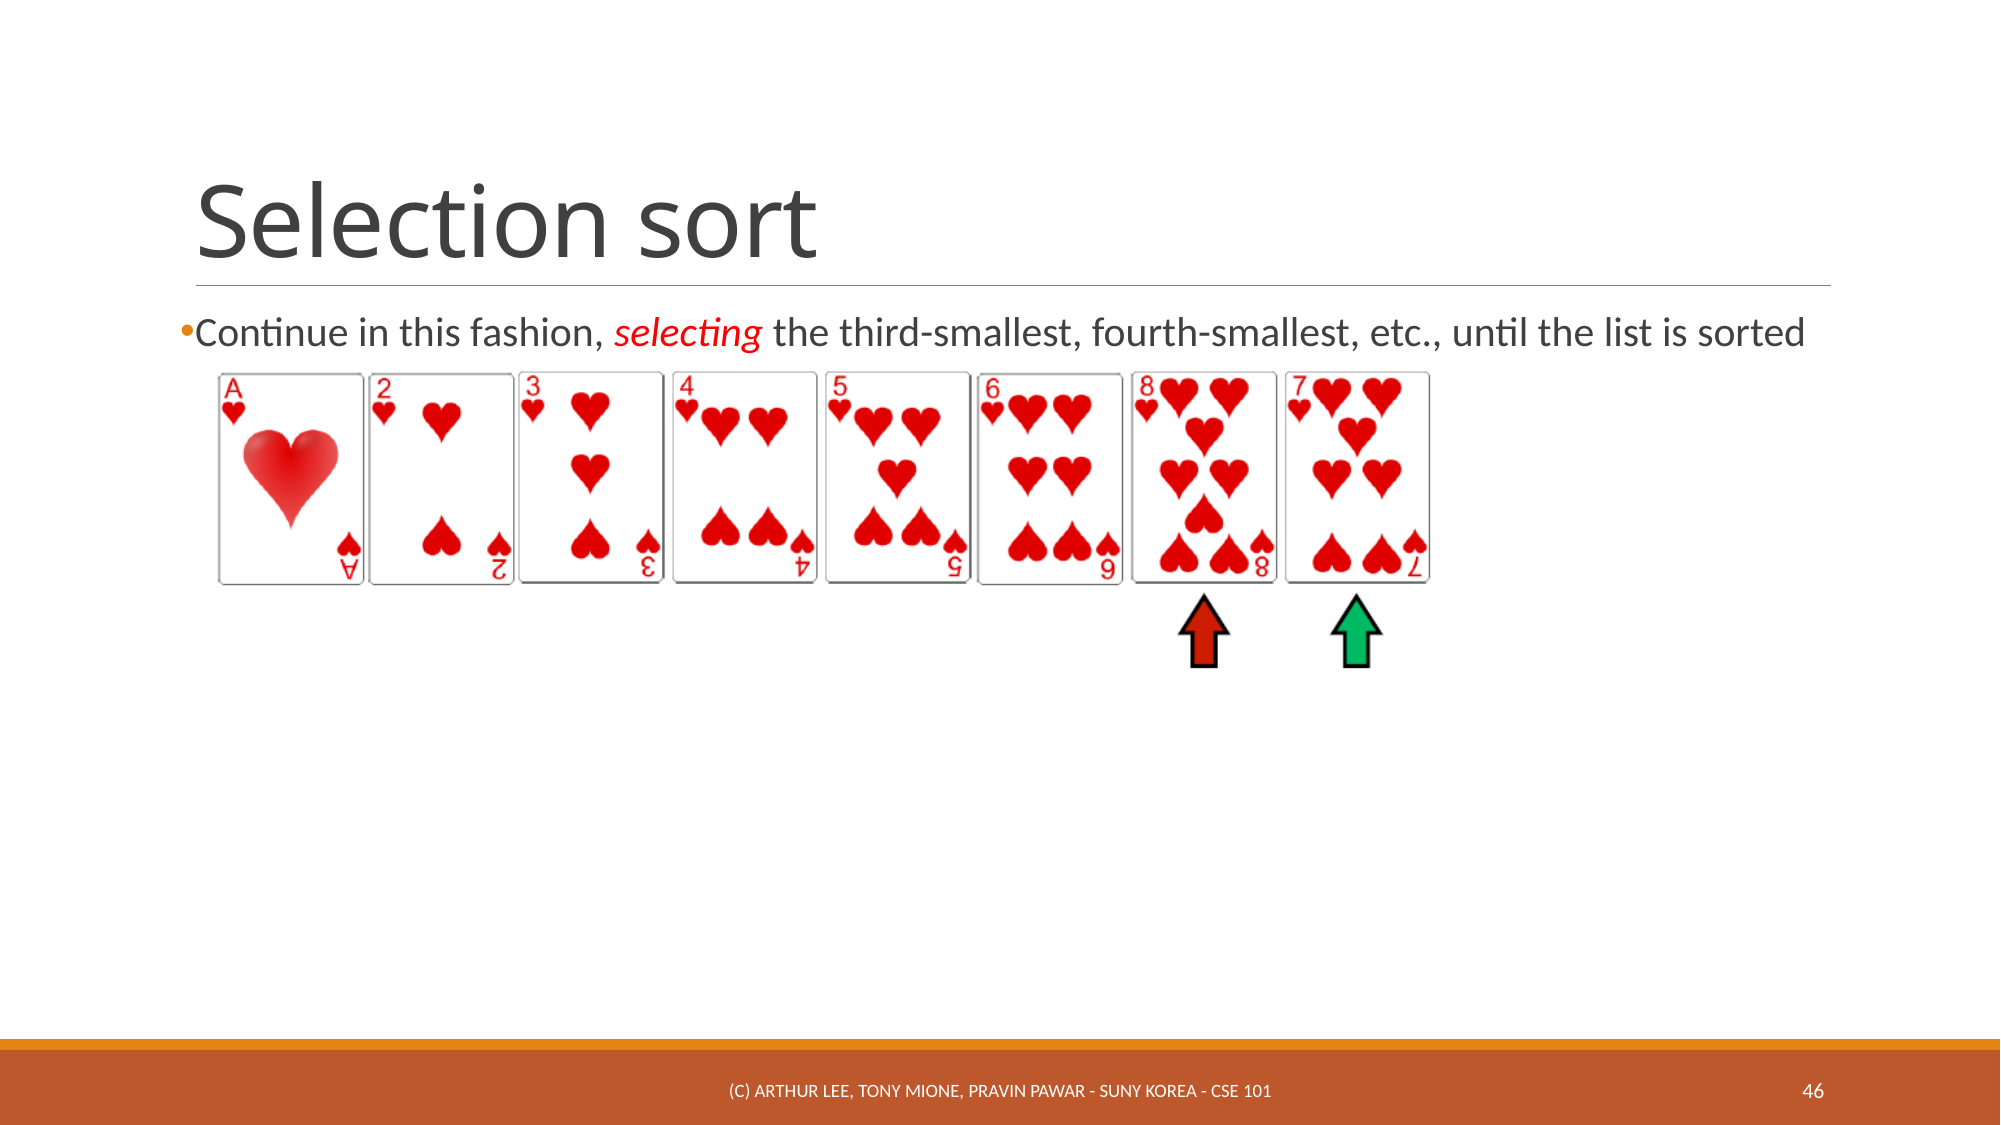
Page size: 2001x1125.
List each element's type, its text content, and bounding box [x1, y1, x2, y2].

title Selection sort [180, 47, 1830, 285]
footer (c) Arthur Lee, Tony Mione, Pravin Pawar - SUNY Korea - CSE 101 [604, 1059, 1396, 1120]
slide_number 46 [1624, 1059, 1840, 1120]
list Continue in this fashion, selecting the third-smallest, fourth-smallest, etc., until the list is sorted [180, 302, 1830, 963]
picture [209, 368, 1438, 677]
